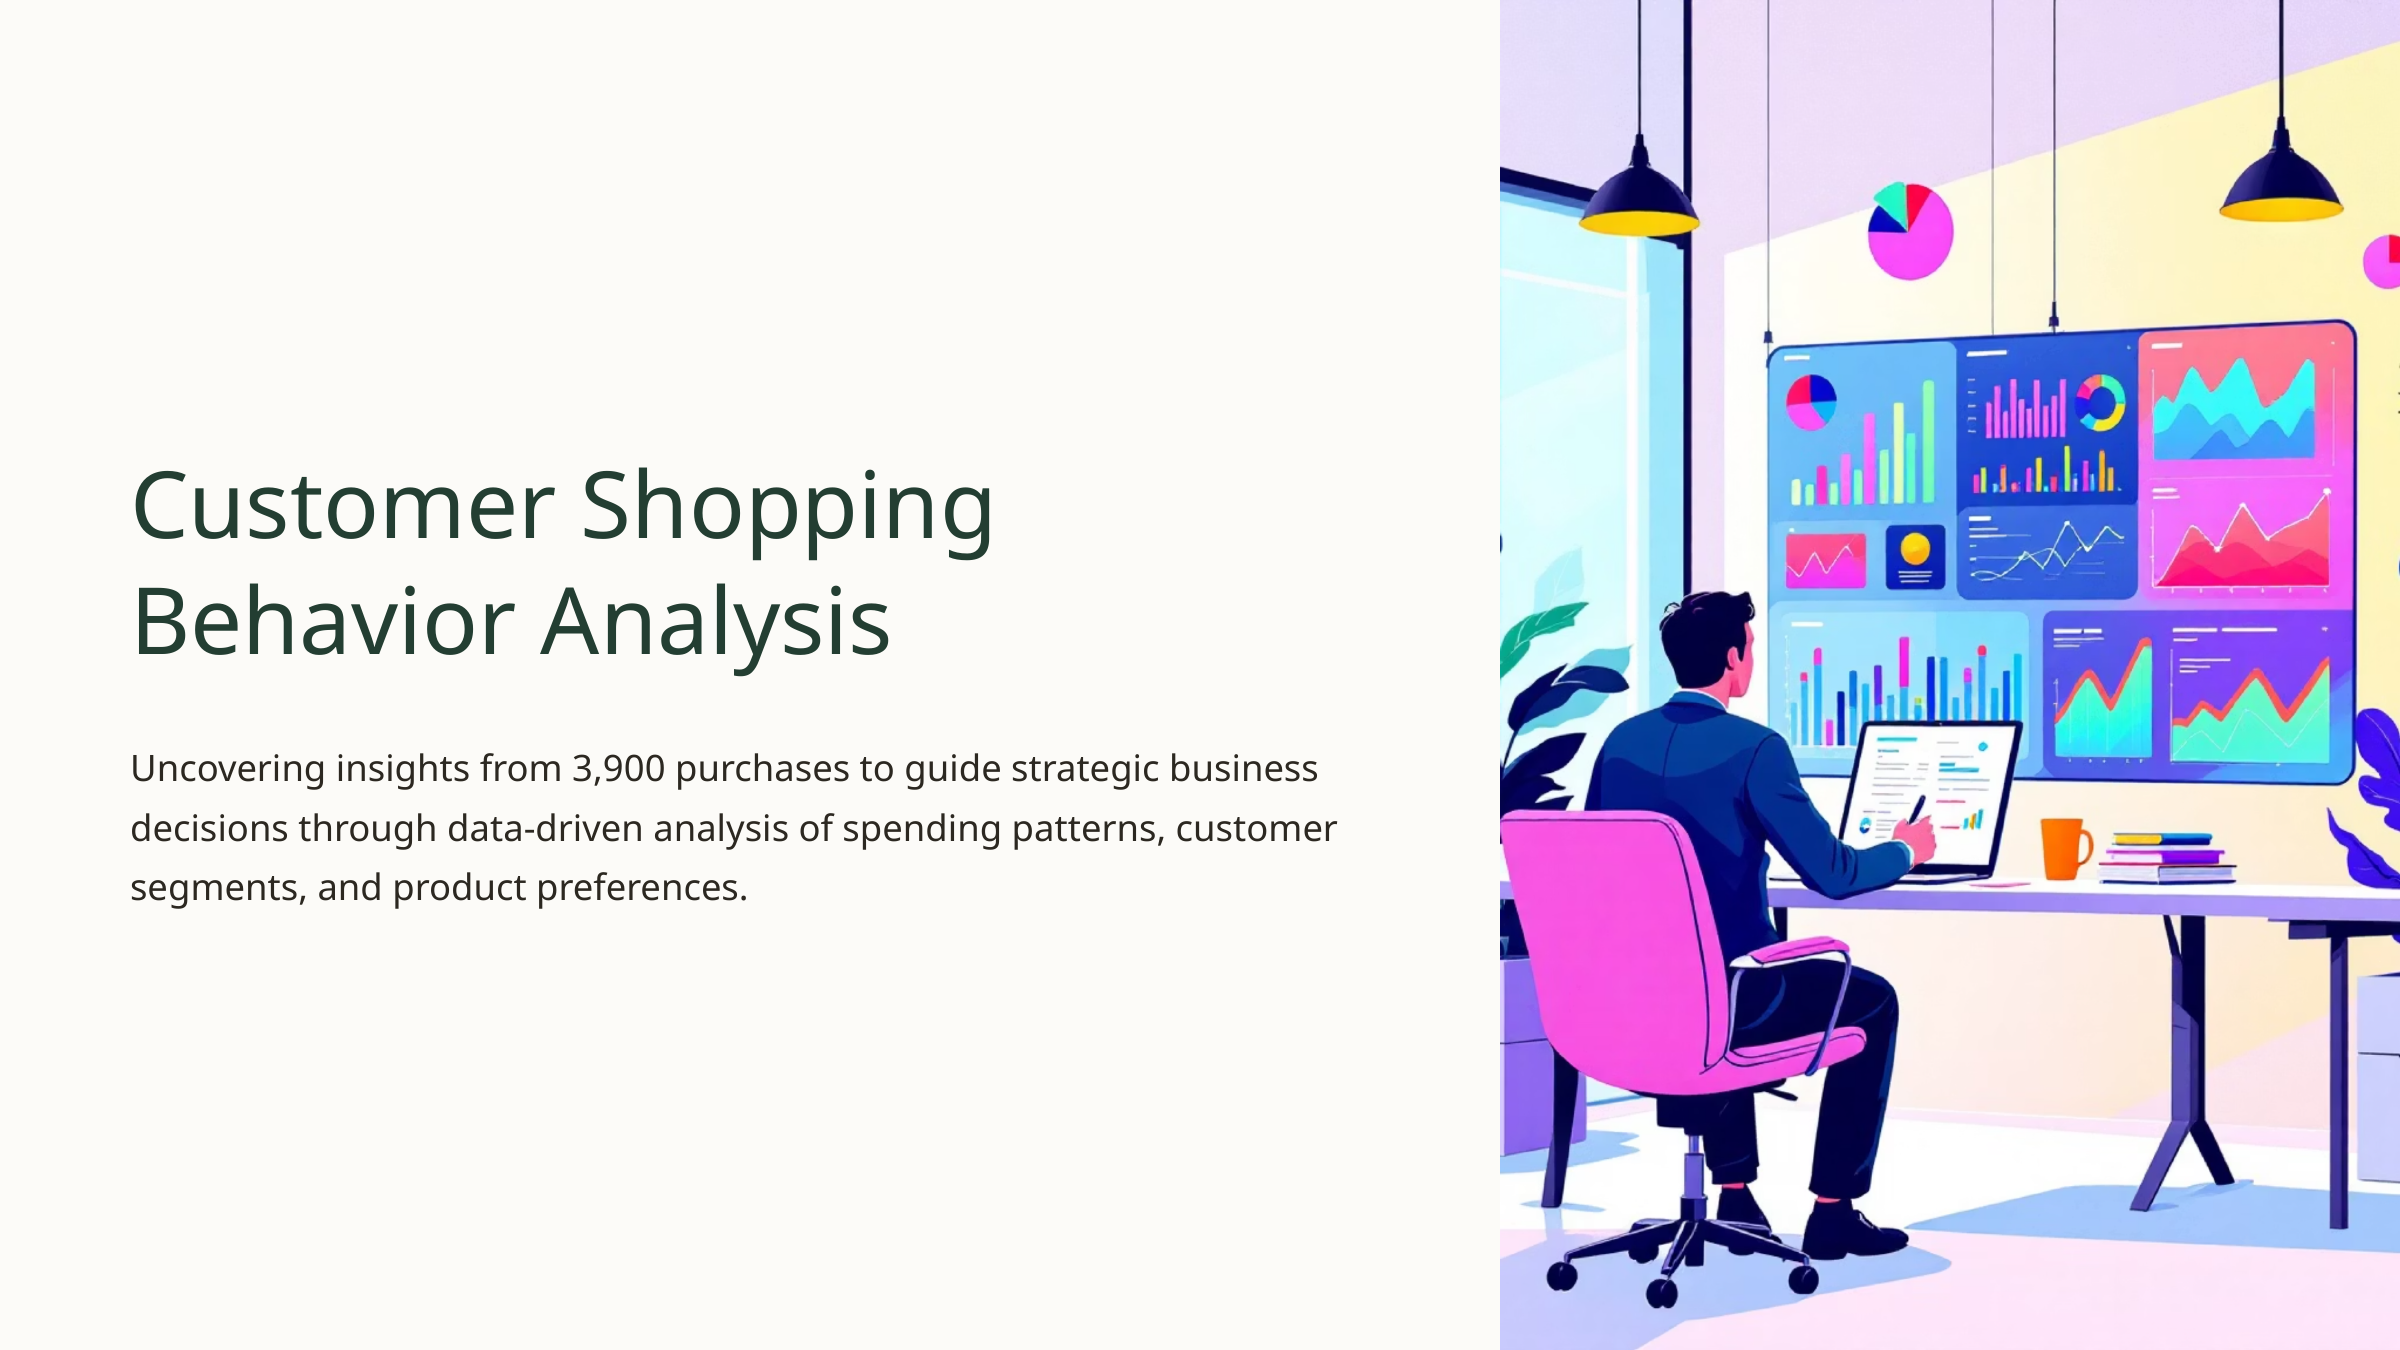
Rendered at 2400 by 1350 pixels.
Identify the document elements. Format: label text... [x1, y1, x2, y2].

text_box Customer Shopping Behavior Analysis [130, 441, 1370, 674]
text_box Uncovering insights from 3,900 purchases to guide strategic business decisions through data-driven analysis of spending patterns, customer segments, and product preferences. [130, 729, 1370, 909]
picture [1499, 0, 2400, 1350]
